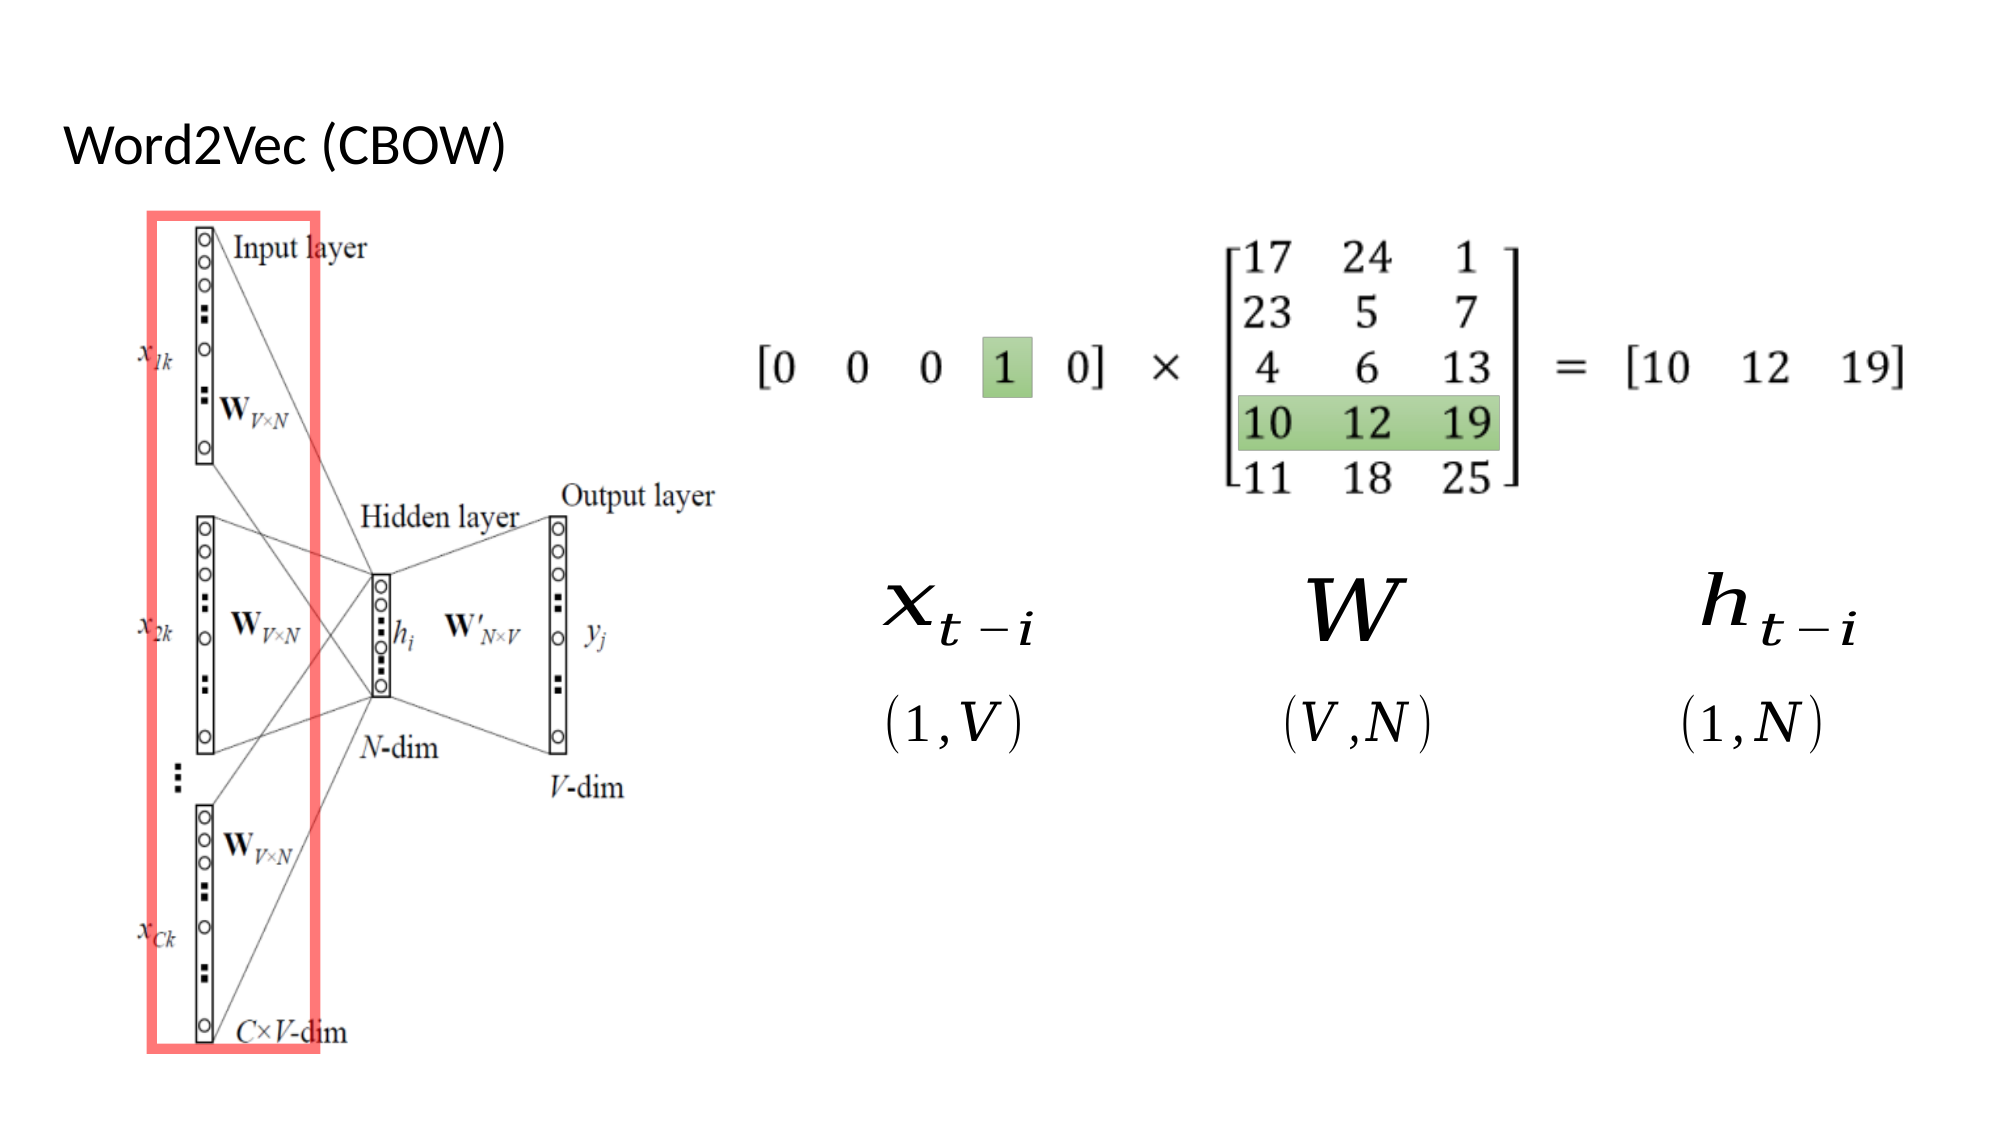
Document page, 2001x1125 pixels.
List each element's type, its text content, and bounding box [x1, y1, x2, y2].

text_box Word2Vec (CBOW) [48, 98, 524, 184]
picture [104, 213, 1920, 1090]
